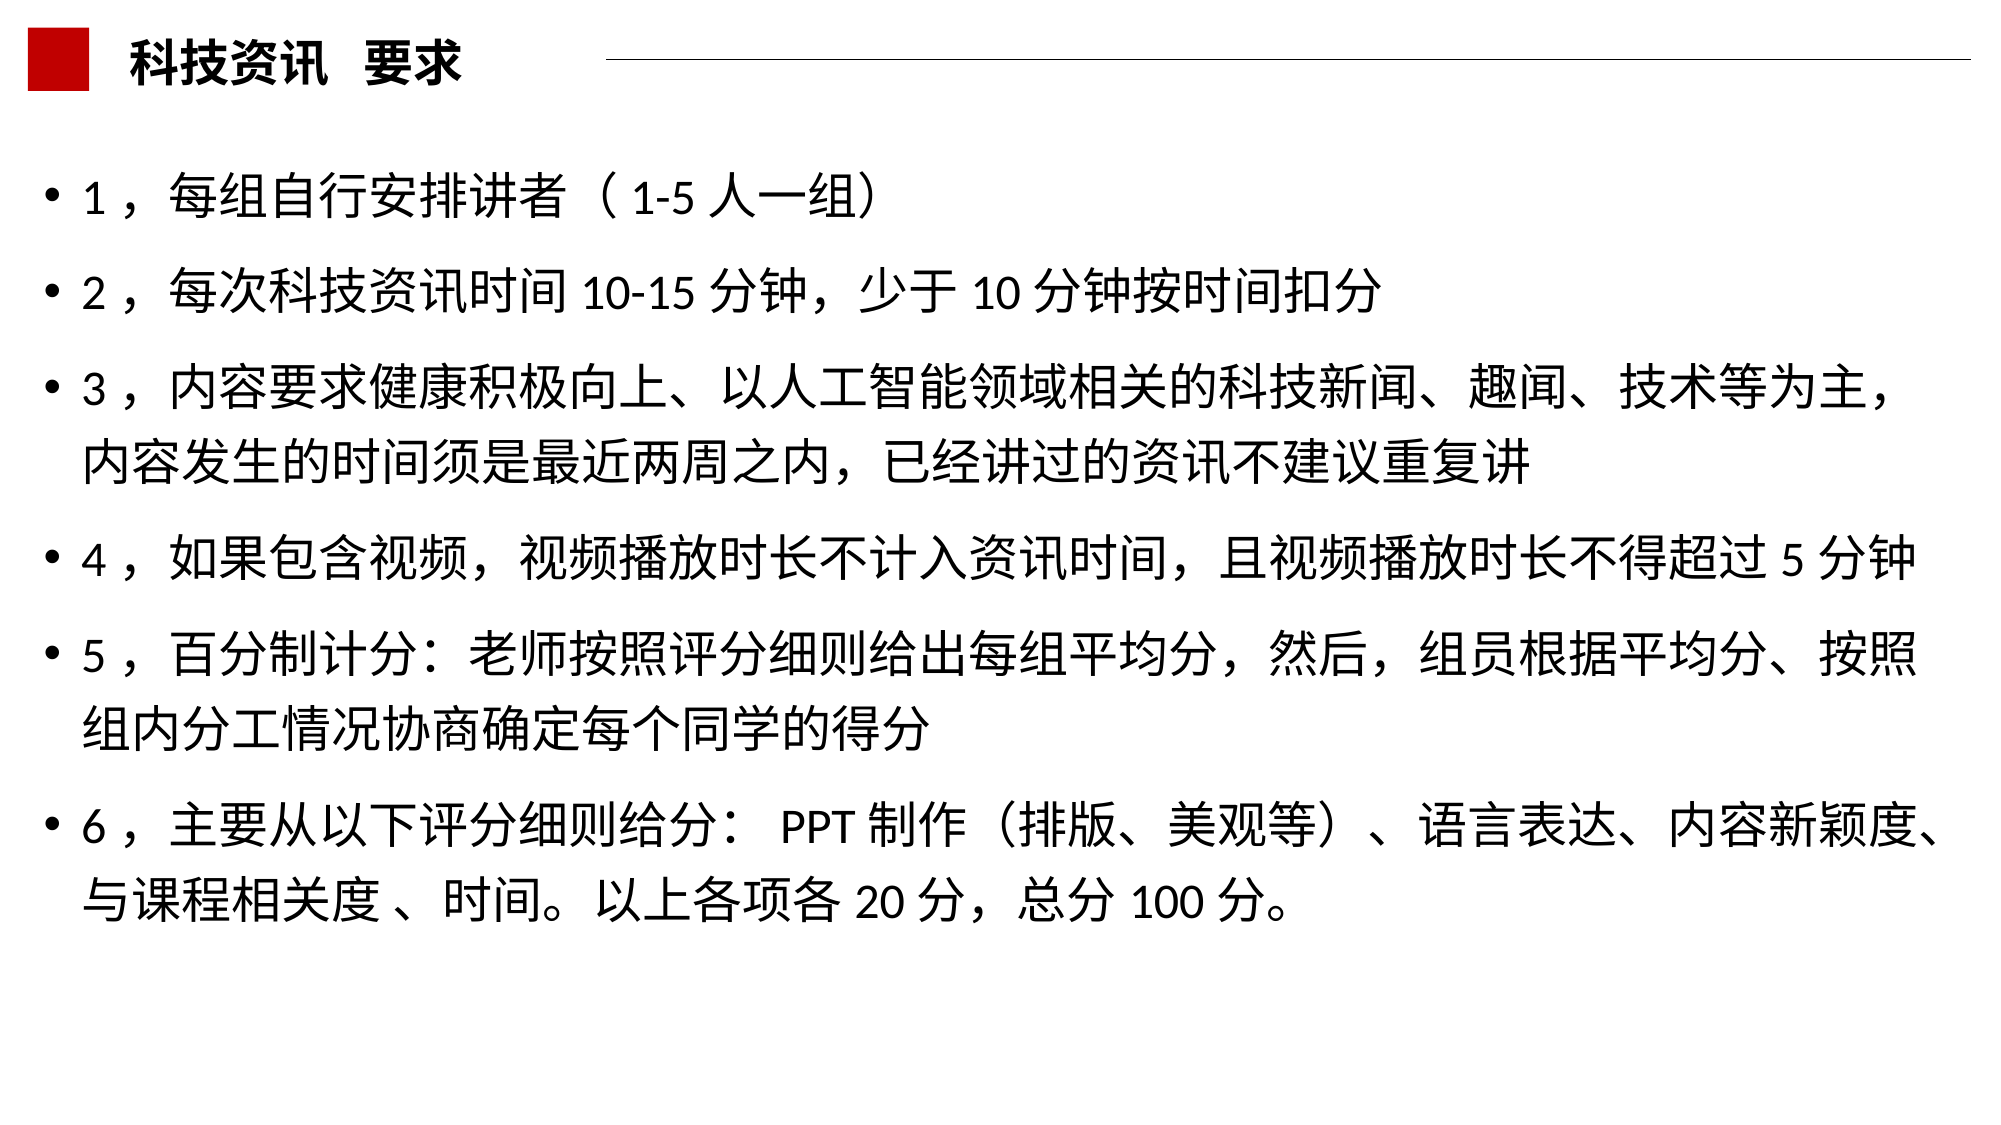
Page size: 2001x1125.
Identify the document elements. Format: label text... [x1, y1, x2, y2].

list 1，每组自行安排讲者（1-5人一组） 2，每次科技资讯时间10-15分钟，少于10分钟按时间扣分 3，内容要求健康积极向上、以人工智能领域相关的科技新闻、趣闻、技术等为主，内容发生的时间须是最近两周之内，已经讲过的资讯不建议重复讲 4，如果包含视频，视频播放时长不计入资讯时间，且视频播放时长不得超过5分钟 5，百分制计分：老师按照评分细则给出每组平均分，然后，组员根据平均分、按照组内分工情况协商确定每个同学的得分 6，主要从以下评分细则给分：PPT制作（排版、美观等）、语言表达、内容新颖度、与课程相关度 、时间。以上各项各20分，总分100分。 [28, 141, 1972, 1075]
text_box 科技资讯 要求 [114, 24, 598, 100]
